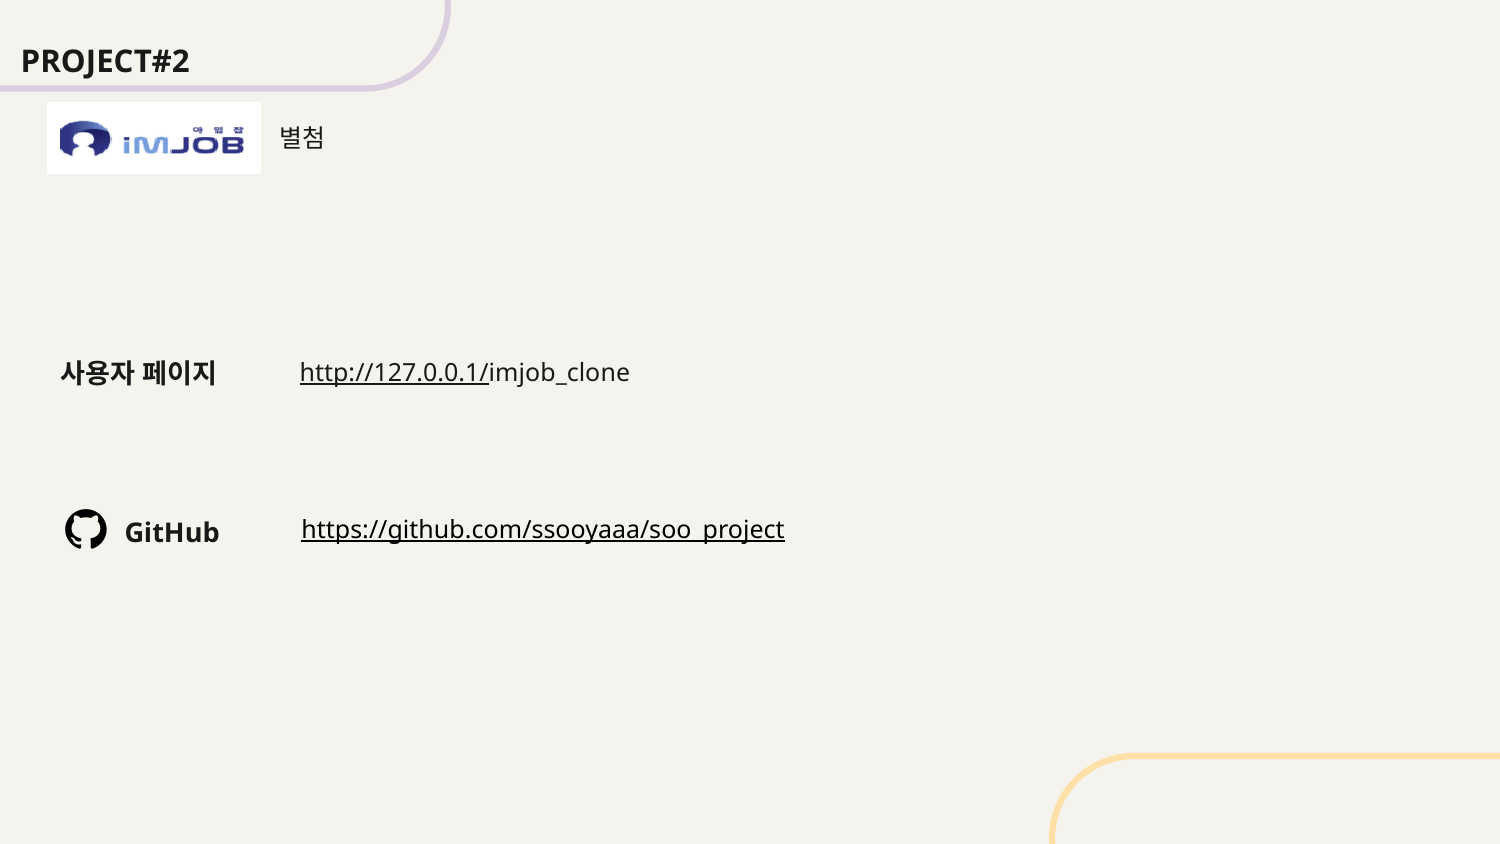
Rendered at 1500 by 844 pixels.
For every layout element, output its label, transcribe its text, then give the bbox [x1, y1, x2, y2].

picture [62, 506, 113, 557]
text_box https://github.com/ssooyaaa/soo_project [286, 498, 1357, 553]
text_box PROJECT#2 [5, 25, 246, 94]
text_box 별첨 [264, 107, 769, 163]
text_box http://127.0.0.1/imjob_clone [284, 341, 1355, 396]
picture [46, 102, 261, 175]
text_box GitHub [109, 500, 615, 555]
text_box 사용자 페이지 [45, 341, 284, 396]
